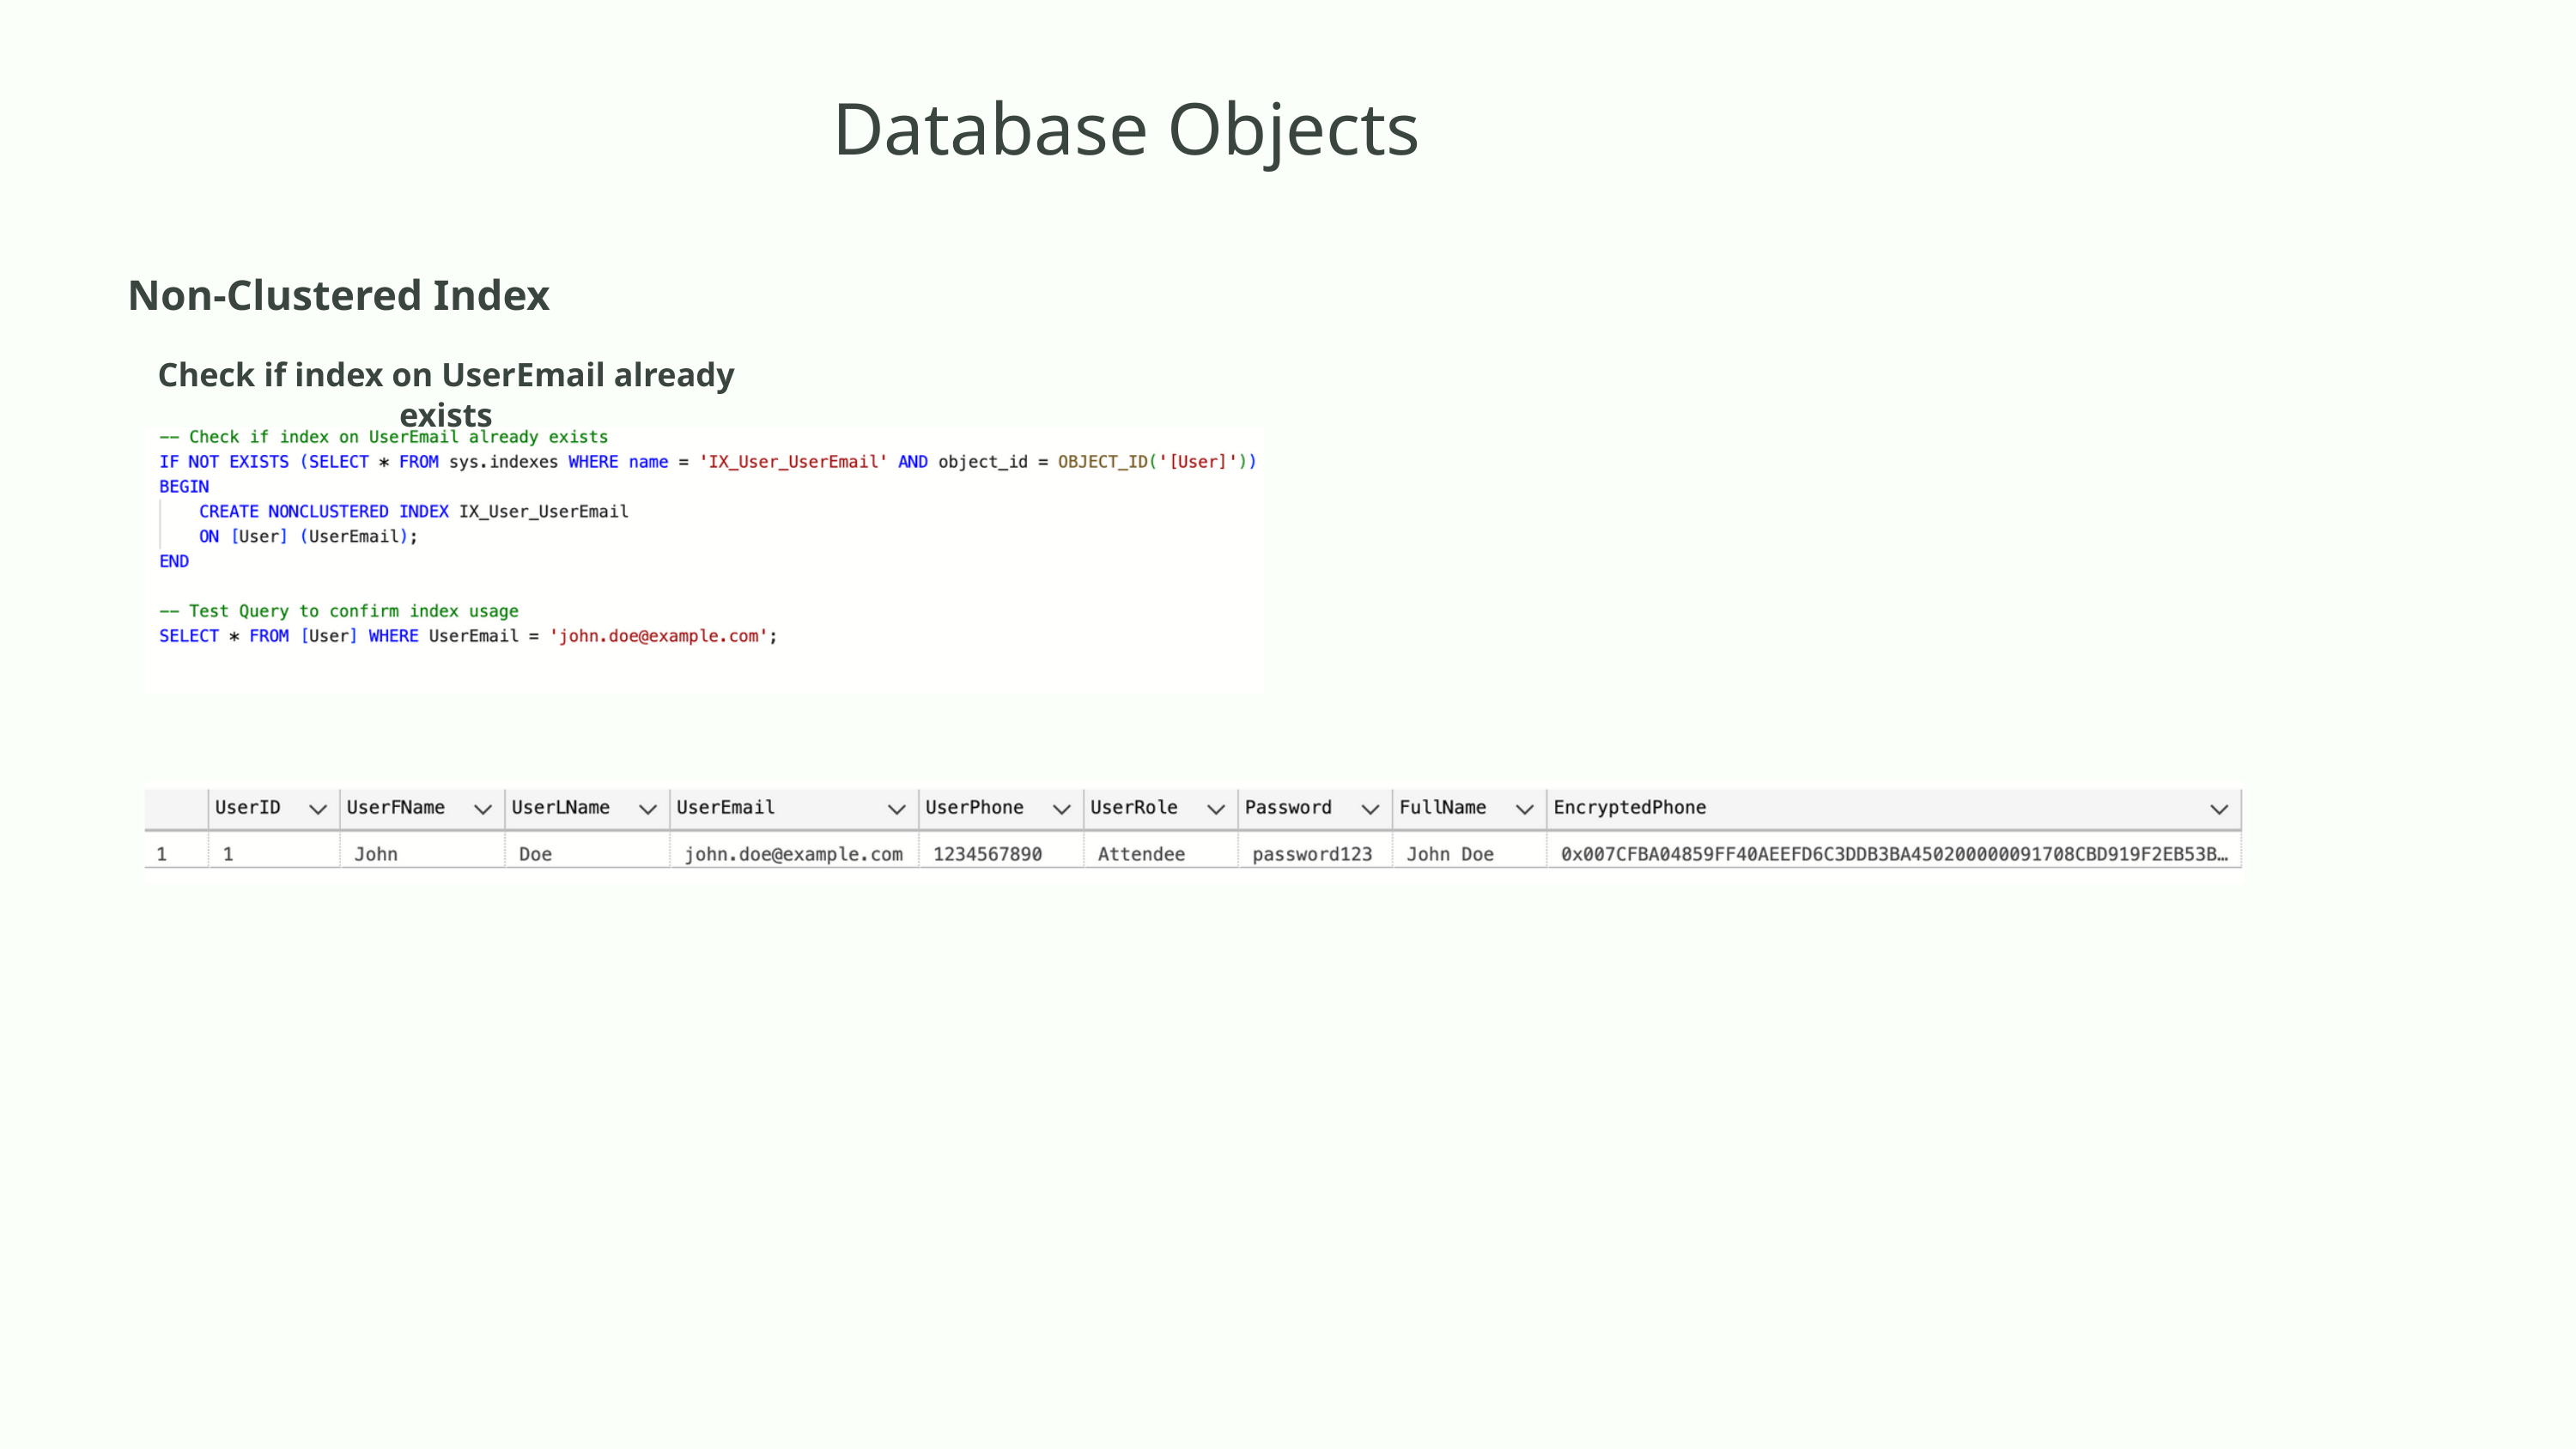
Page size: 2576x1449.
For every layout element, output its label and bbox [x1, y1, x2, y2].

text_box [0, 0, 2576, 1449]
